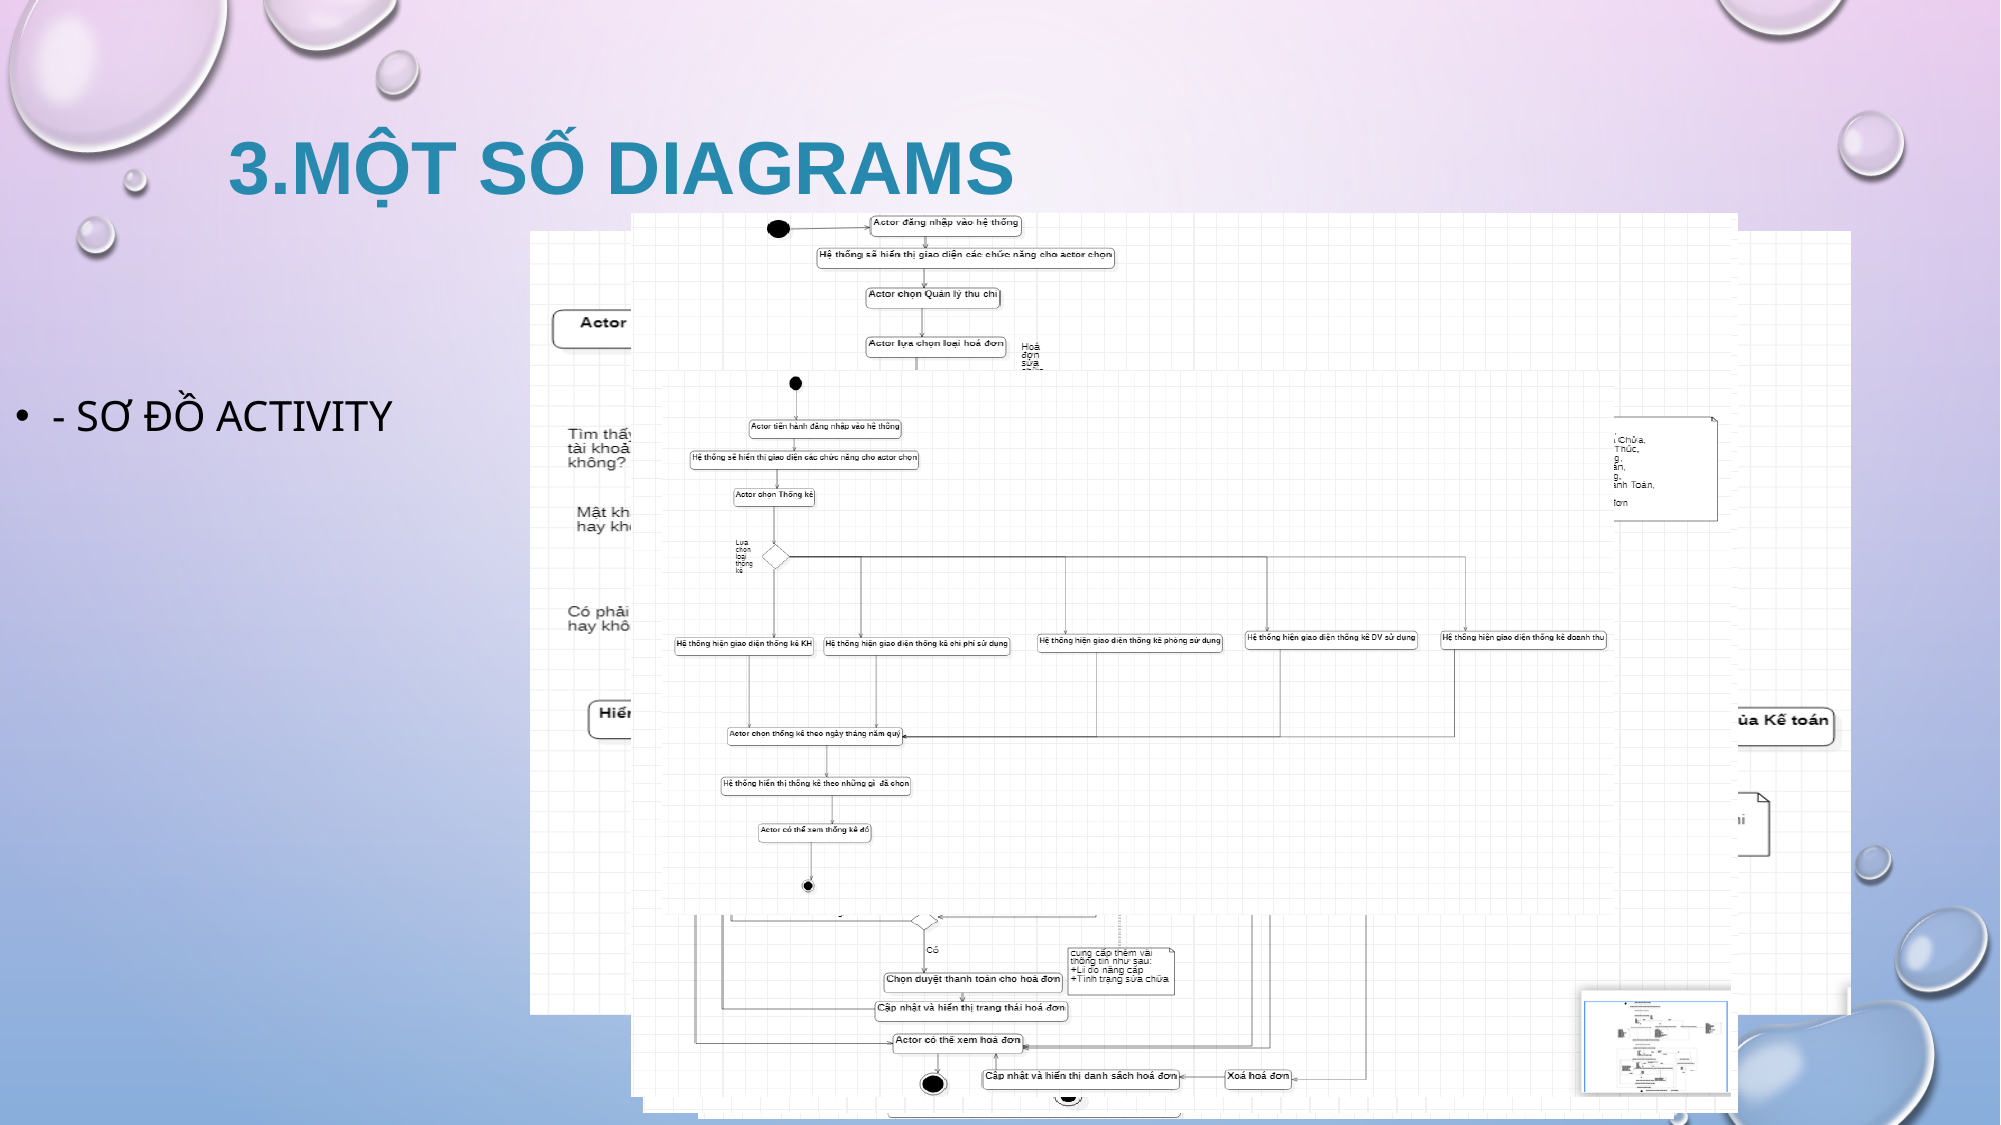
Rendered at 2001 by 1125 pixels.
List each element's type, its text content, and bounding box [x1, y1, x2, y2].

picture [0, 0, 2000, 1125]
list - Sơ Đồ Activity [0, 372, 435, 544]
title 3.Một Số Diagrams [53, 80, 1191, 260]
